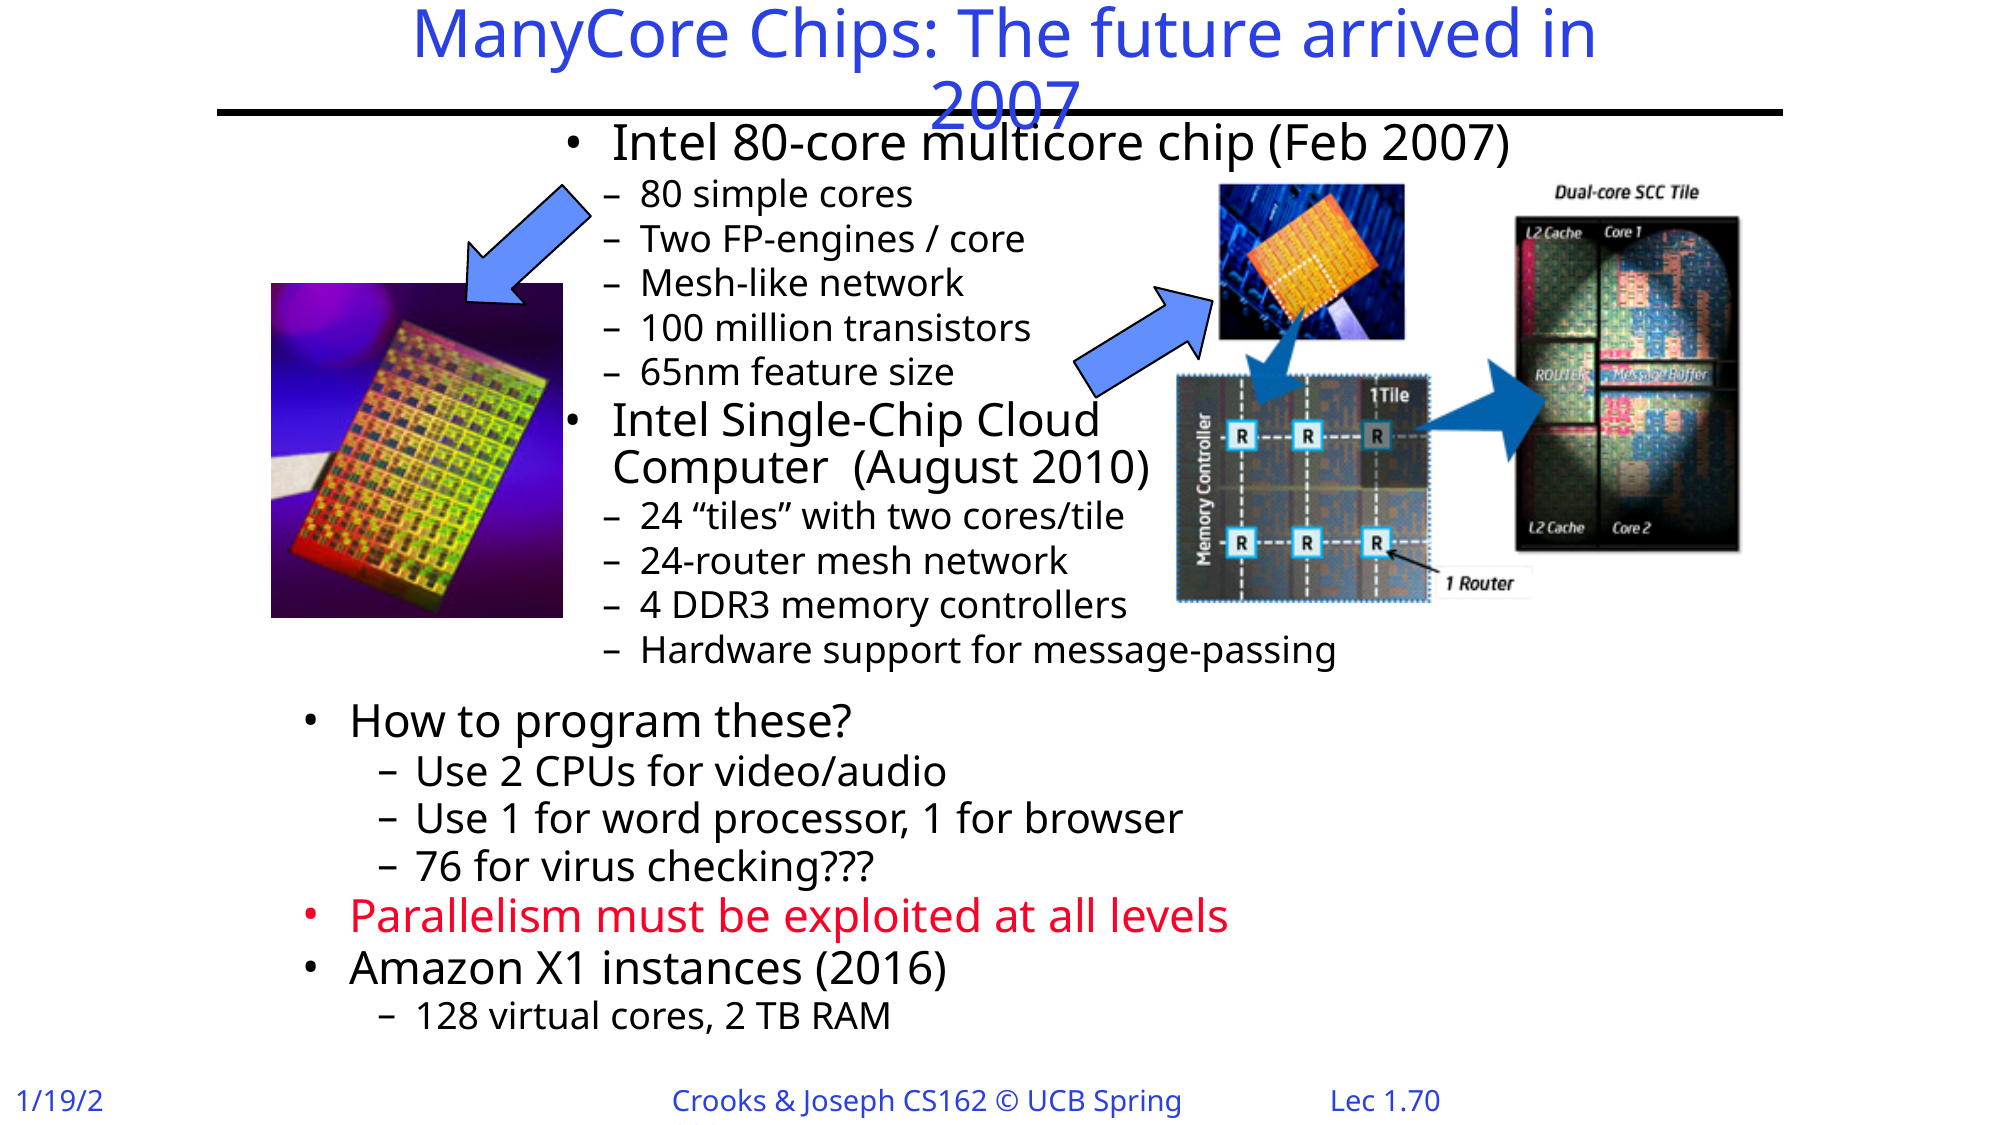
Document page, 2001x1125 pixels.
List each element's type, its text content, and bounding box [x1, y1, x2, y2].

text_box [1062, 174, 1751, 603]
list How to program these? Use 2 CPUs for video/audio Use 1 for word processor, 1 for browser 76 for virus checking??? Parallelism must be exploited at all levels Amazon X1 instances (2016) 128 virtual cores, 2 TB RAM [287, 699, 1750, 1088]
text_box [271, 169, 606, 618]
title ManyCore Chips: The future arrived in 2007 [324, 23, 1688, 120]
text_box Intel 80-core multicore chip (Feb 2007) 80 simple cores Two FP-engines / core Mesh-like network 100 million transistors 65nm feature size Intel Single-Chip Cloud Computer (August 2010) 24 “tiles” with two cores/tile 24-router mesh network 4 DDR3 memory controllers Hardware support for message-passing [549, 112, 1575, 763]
